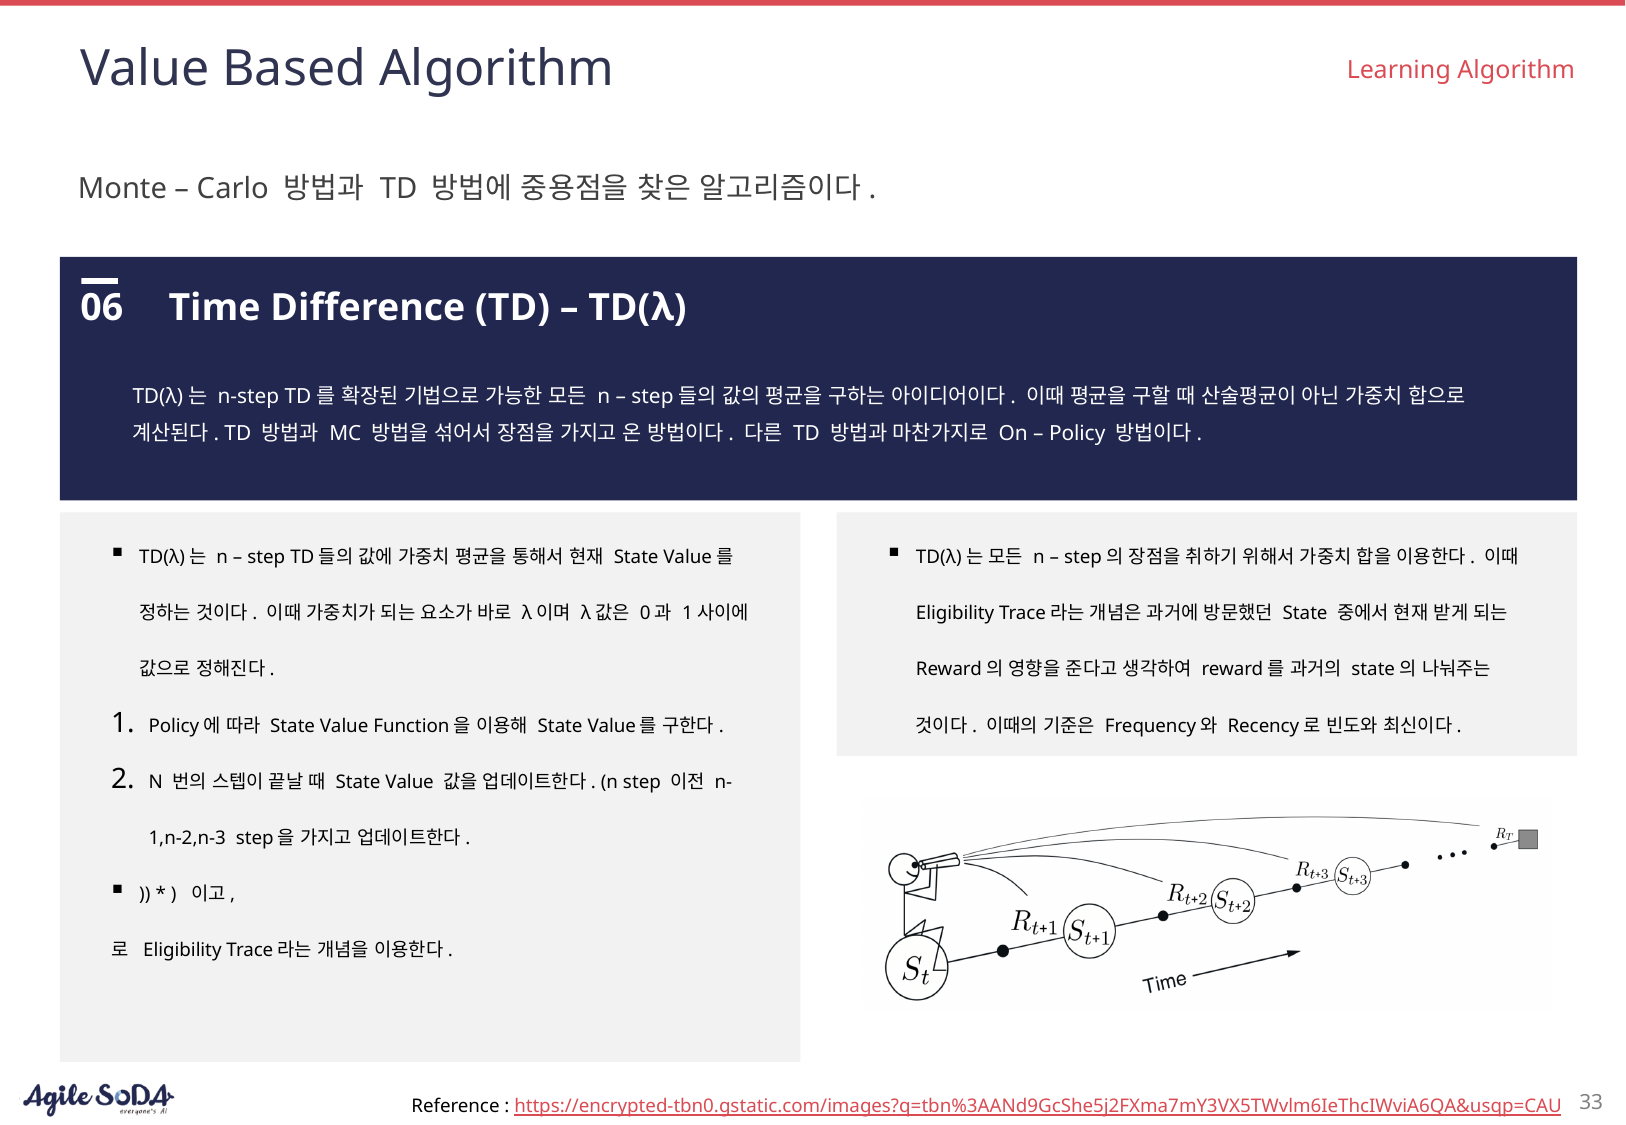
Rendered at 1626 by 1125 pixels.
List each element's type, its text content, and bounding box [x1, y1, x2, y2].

text_box Reference : https://encrypted-tbn0.gstatic.com/images?q=tbn%3AANd9GcShe5j2FXma7mY3VX5TWvlm6IeThcIWviA6QA&usqp=CAU [396, 1086, 1591, 1125]
text_box TD(λ)는 n-step TD를 확장된 기법으로 가능한 모든 n – step들의 값의 평균을 구하는 아이디어이다. 이때 평균을 구할 때 산술평균이 아닌 가중치 합으로 계산된다. TD 방법과 MC 방법을 섞어서 장점을 가지고 온 방법이다. 다른 TD 방법과 마찬가지로 On – Policy 방법이다. [117, 362, 1491, 453]
text_box TD(λ)는 모든 n – step의 장점을 취하기 위해서 가중치 합을 이용한다. 이때 Eligibility Trace라는 개념은 과거에 방문했던 State 중에서 현재 받게 되는 Reward의 영향을 준다고 생각하여 reward를 과거의 state의 나눠주는 것이다. 이때의 기준은 Frequency와 Recency로 빈도와 최신이다. [872, 503, 1541, 744]
text_box [834, 510, 1579, 758]
title Value Based Algorithm [65, 29, 1155, 102]
picture [860, 796, 1554, 1011]
text_box [58, 510, 803, 1064]
text_box 06 [65, 275, 145, 336]
text_box Monte – Carlo 방법과 TD 방법에 중용점을 찾은 알고리즘이다. [62, 161, 1333, 212]
picture [19, 1075, 175, 1122]
text_box Time Difference (TD) – TD(λ) [153, 275, 837, 336]
text_box [79, 276, 120, 286]
list Learning Algorithm [1163, 29, 1591, 102]
text_box [58, 255, 1579, 502]
